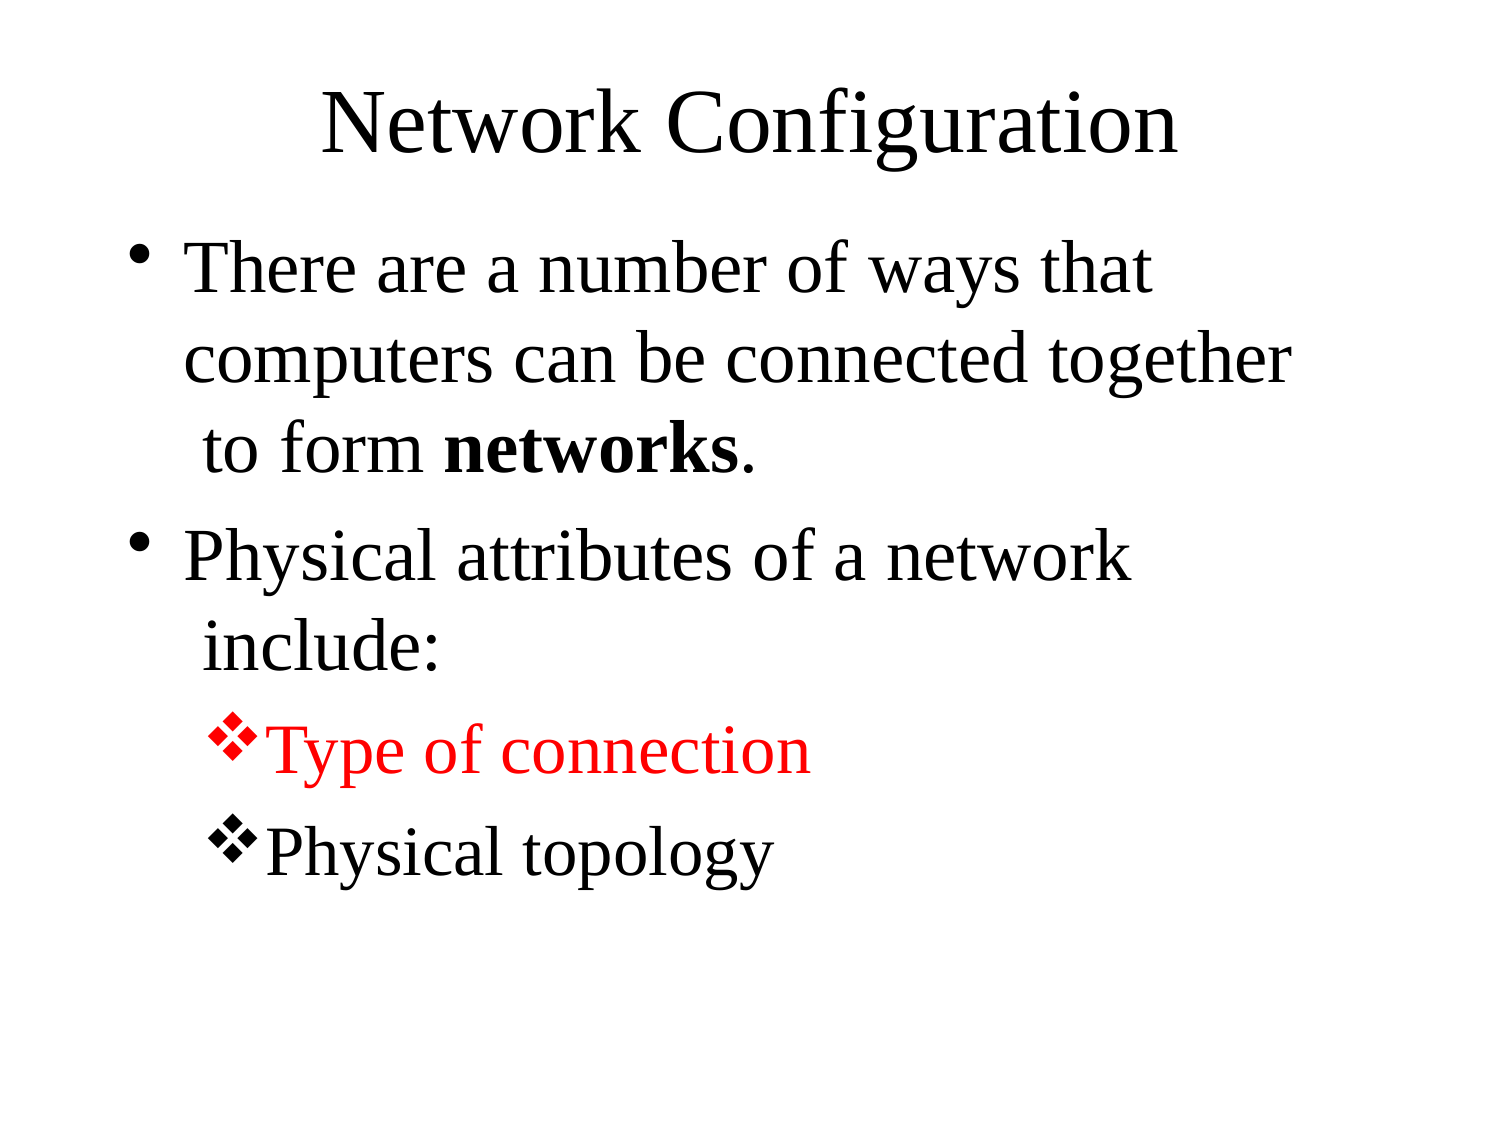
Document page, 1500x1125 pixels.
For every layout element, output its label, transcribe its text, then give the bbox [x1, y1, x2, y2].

text_box There are a number of ways that computers can be connected together to form networks. Physical attributes of a network include: Type of connection Physical topology [125, 215, 1298, 890]
title Network Configuration [318, 58, 1182, 215]
